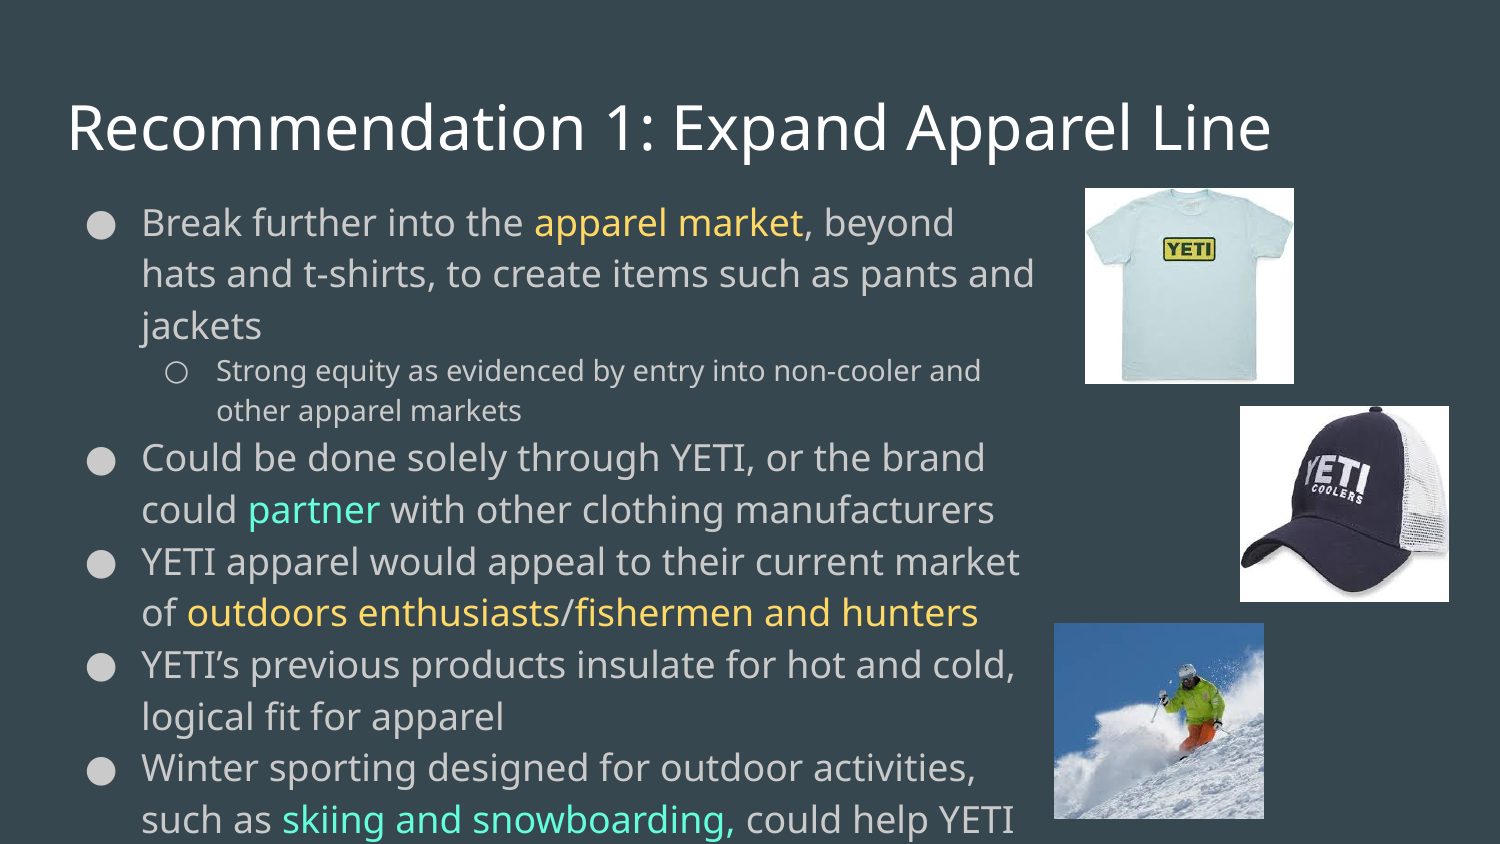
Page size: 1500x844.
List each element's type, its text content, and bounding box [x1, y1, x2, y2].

picture [1084, 188, 1294, 385]
list Break further into the apparel market, beyond hats and t-shirts, to create items such as pants and jackets Strong equity as evidenced by entry into non-cooler and other apparel markets Could be done solely through YETI, or the brand could partner with other clothing manufacturers YETI apparel would appeal to their current market of outdoors enthusiasts/fishermen and hunters YETI’s previous products insulate for hot and cold, logical fit for apparel Winter sporting designed for outdoor activities, such as skiing and snowboarding, could help YETI in increasing their span to other sports-related markets [51, 176, 1055, 750]
picture [1054, 623, 1264, 819]
title Recommendation 1: Expand Apparel Line [51, 72, 1449, 167]
picture [1240, 405, 1450, 602]
